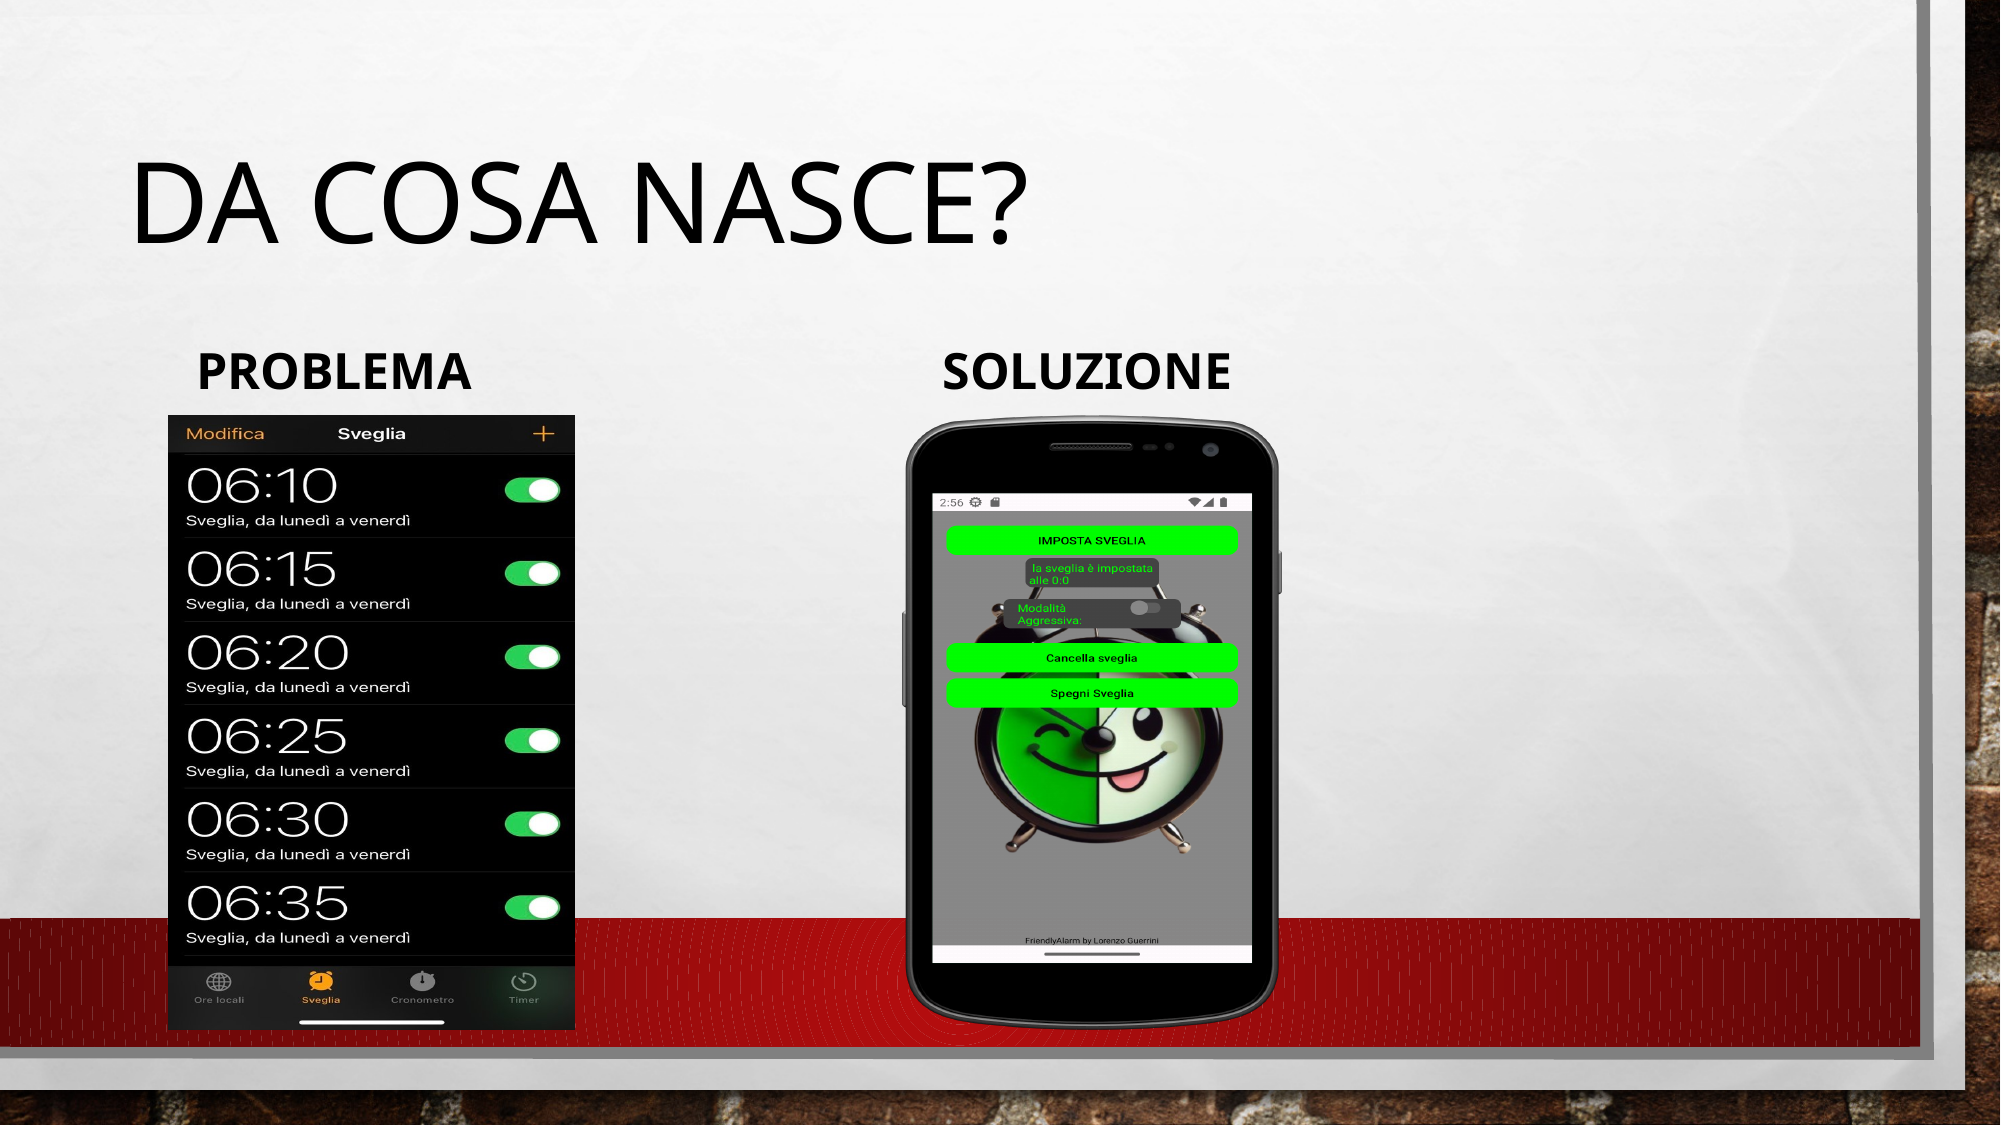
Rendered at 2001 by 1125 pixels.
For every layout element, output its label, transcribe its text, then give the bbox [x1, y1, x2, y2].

picture [0, 0, 2000, 1125]
title Da cosa nasce? [112, 112, 1818, 302]
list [168, 415, 575, 1030]
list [901, 415, 1282, 1030]
list SOLUZIONE [927, 312, 1649, 408]
list PROBLEMA [181, 312, 903, 408]
